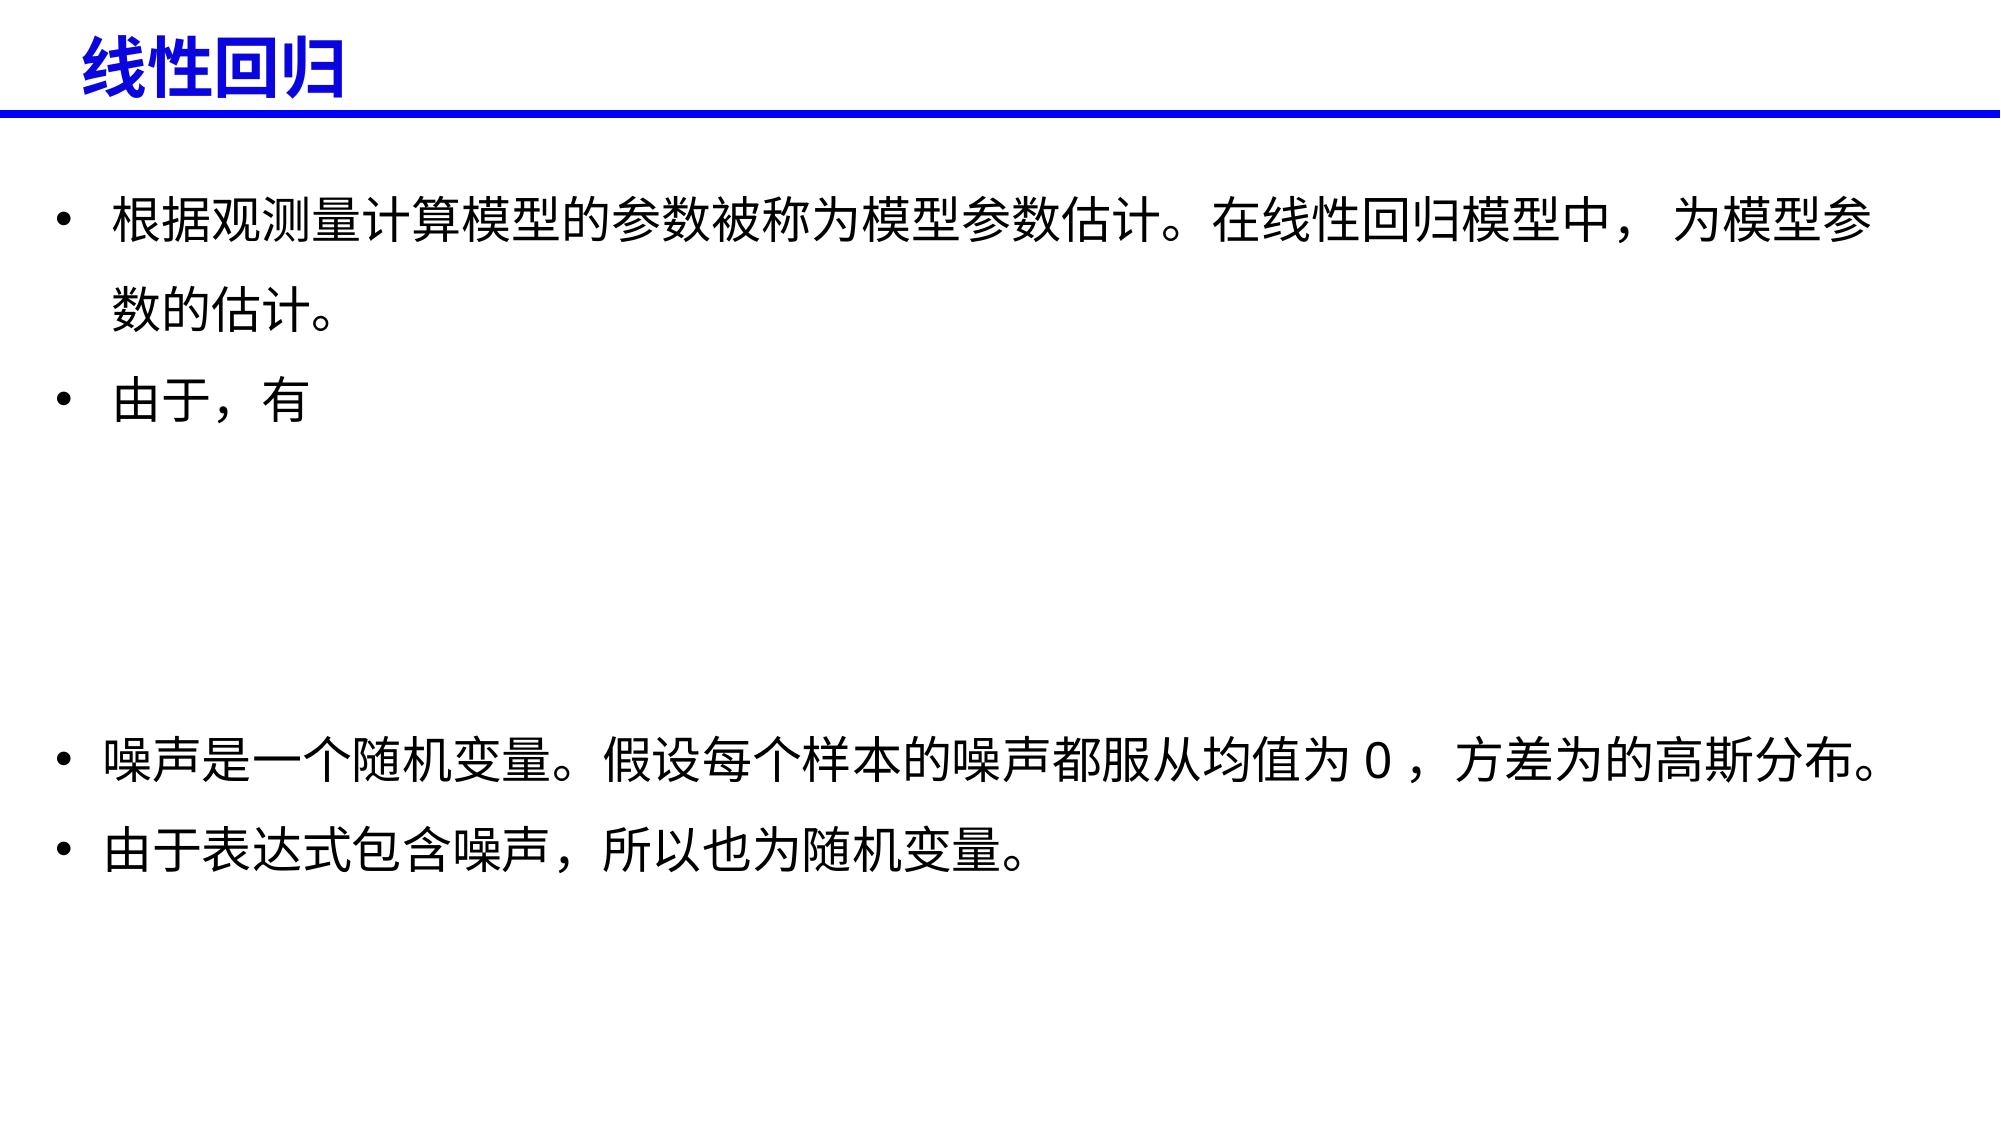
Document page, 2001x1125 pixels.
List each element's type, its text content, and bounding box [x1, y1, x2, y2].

text_box 线性回归 [65, 18, 1315, 110]
